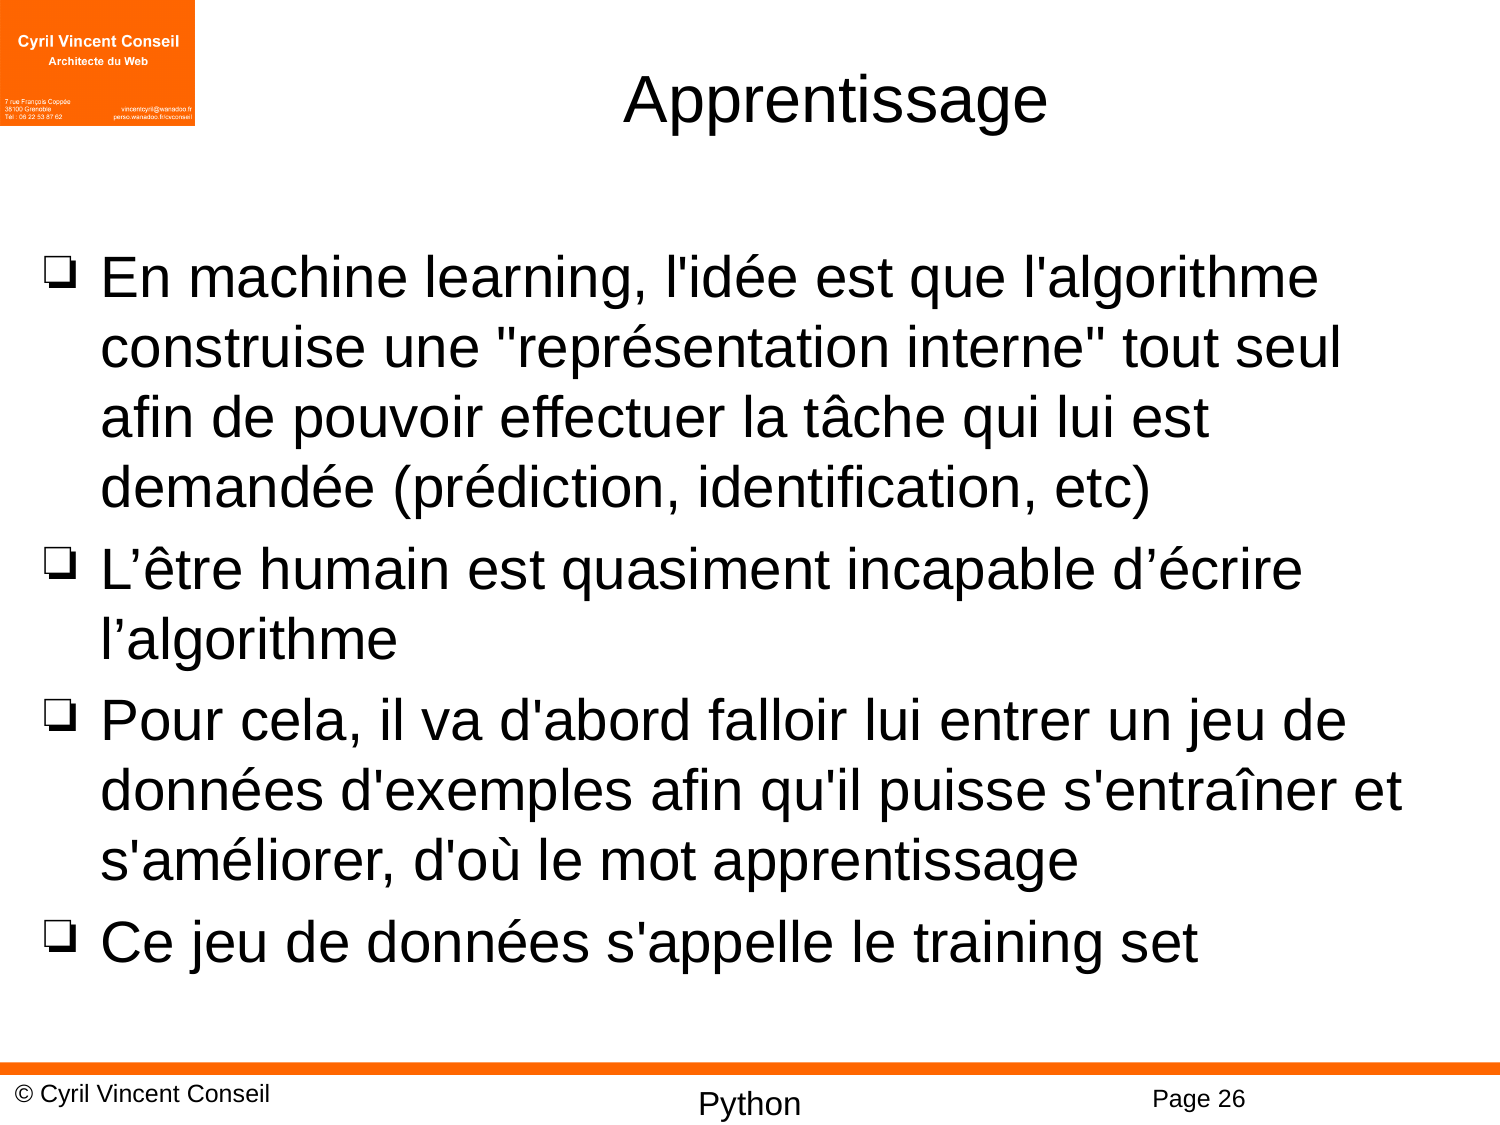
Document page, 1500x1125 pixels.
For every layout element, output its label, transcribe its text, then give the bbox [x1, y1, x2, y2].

list En machine learning, l'idée est que l'algorithme construise une "représentation interne" tout seul afin de pouvoir effectuer la tâche qui lui est demandée (prédiction, identification, etc) L’être humain est quasiment incapable d’écrire l’algorithme Pour cela, il va d'abord falloir lui entrer un jeu de données d'exemples afin qu'il puisse s'entraîner et s'améliorer, d'où le mot apprentissage Ce jeu de données s'appelle le training set [29, 231, 1468, 1059]
picture [0, 0, 195, 126]
title Apprentissage [194, 2, 1480, 190]
